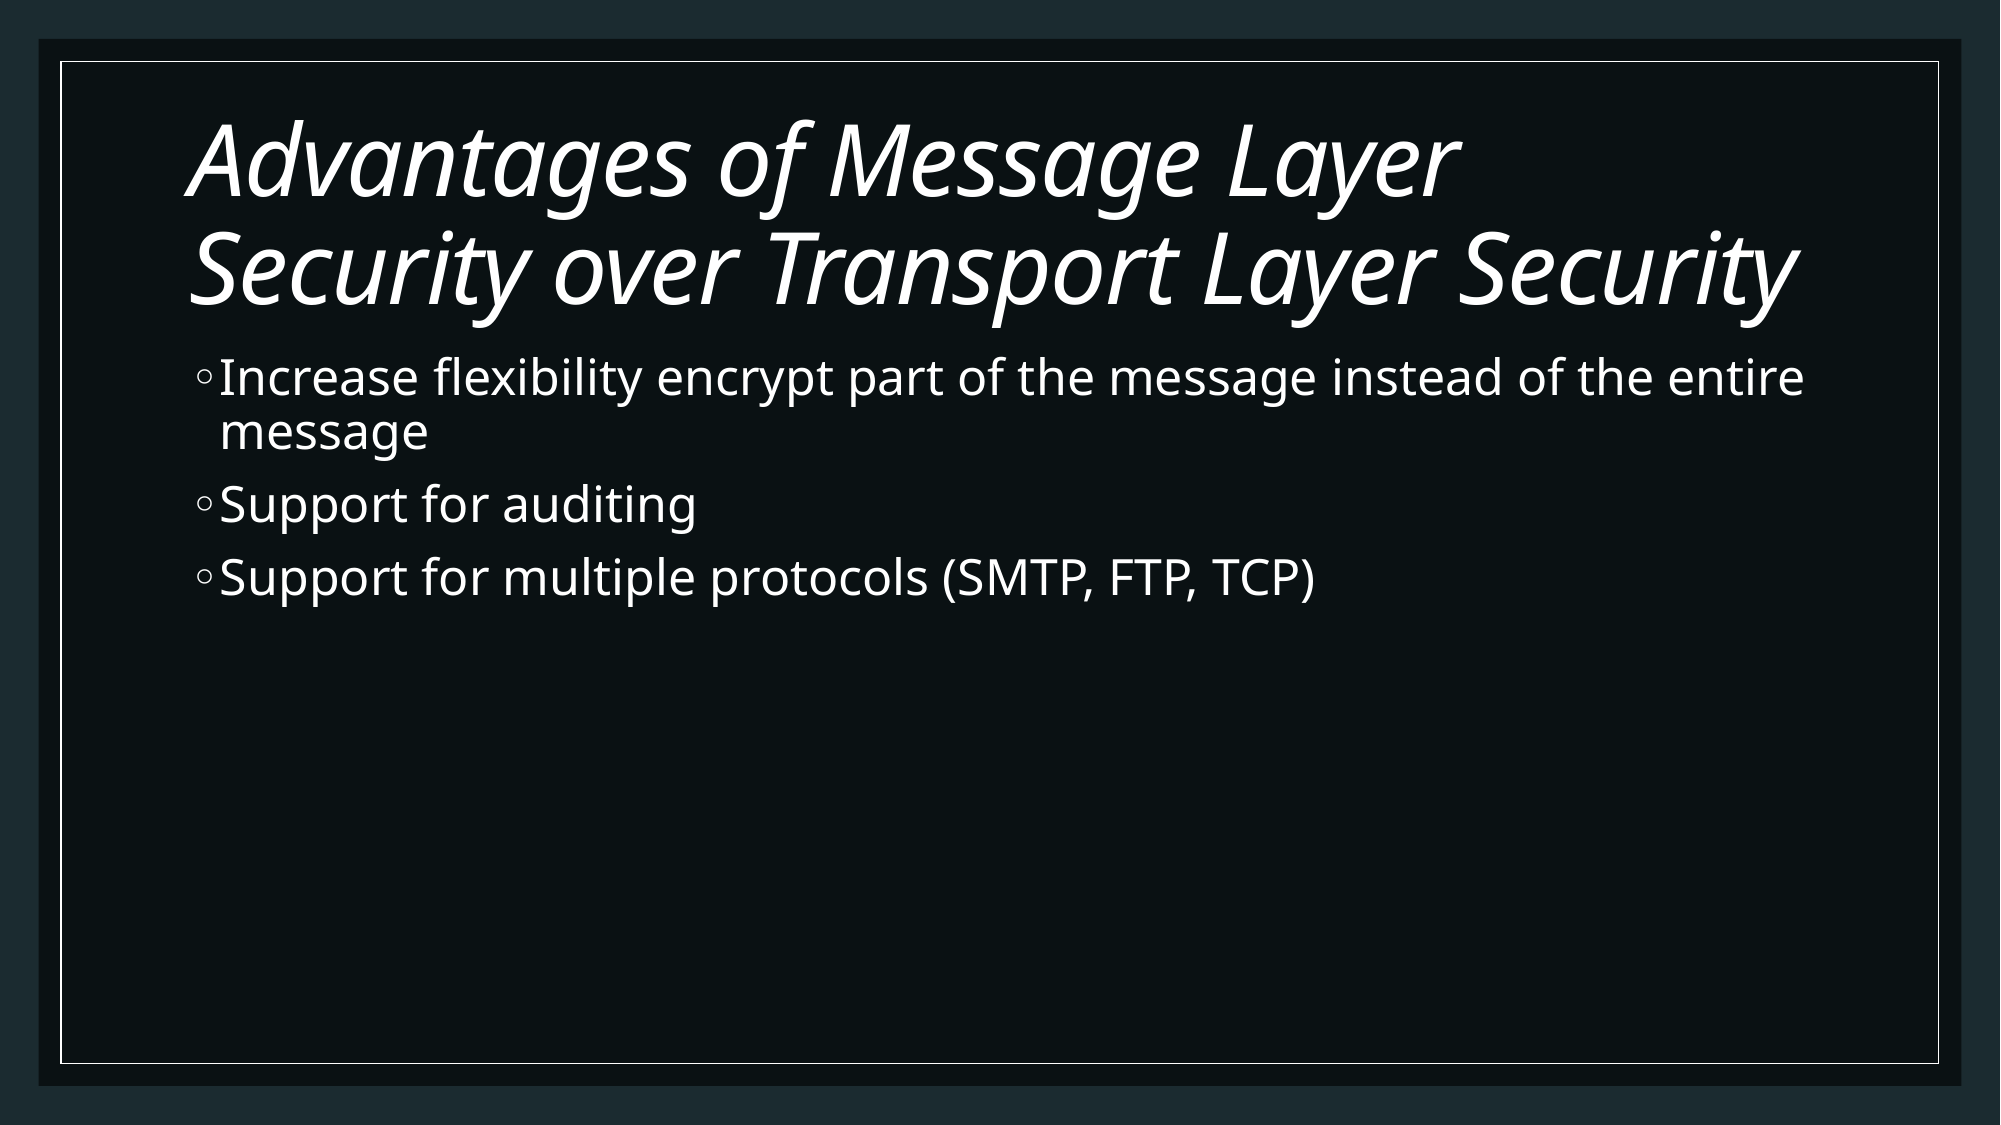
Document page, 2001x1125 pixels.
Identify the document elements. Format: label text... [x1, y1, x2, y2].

title Advantages of Message Layer Security over Transport Layer Security [174, 105, 1825, 331]
list Increase flexibility encrypt part of the message instead of the entire message Support for auditing Support for multiple protocols (SMTP, FTP, TCP) [174, 345, 1825, 977]
